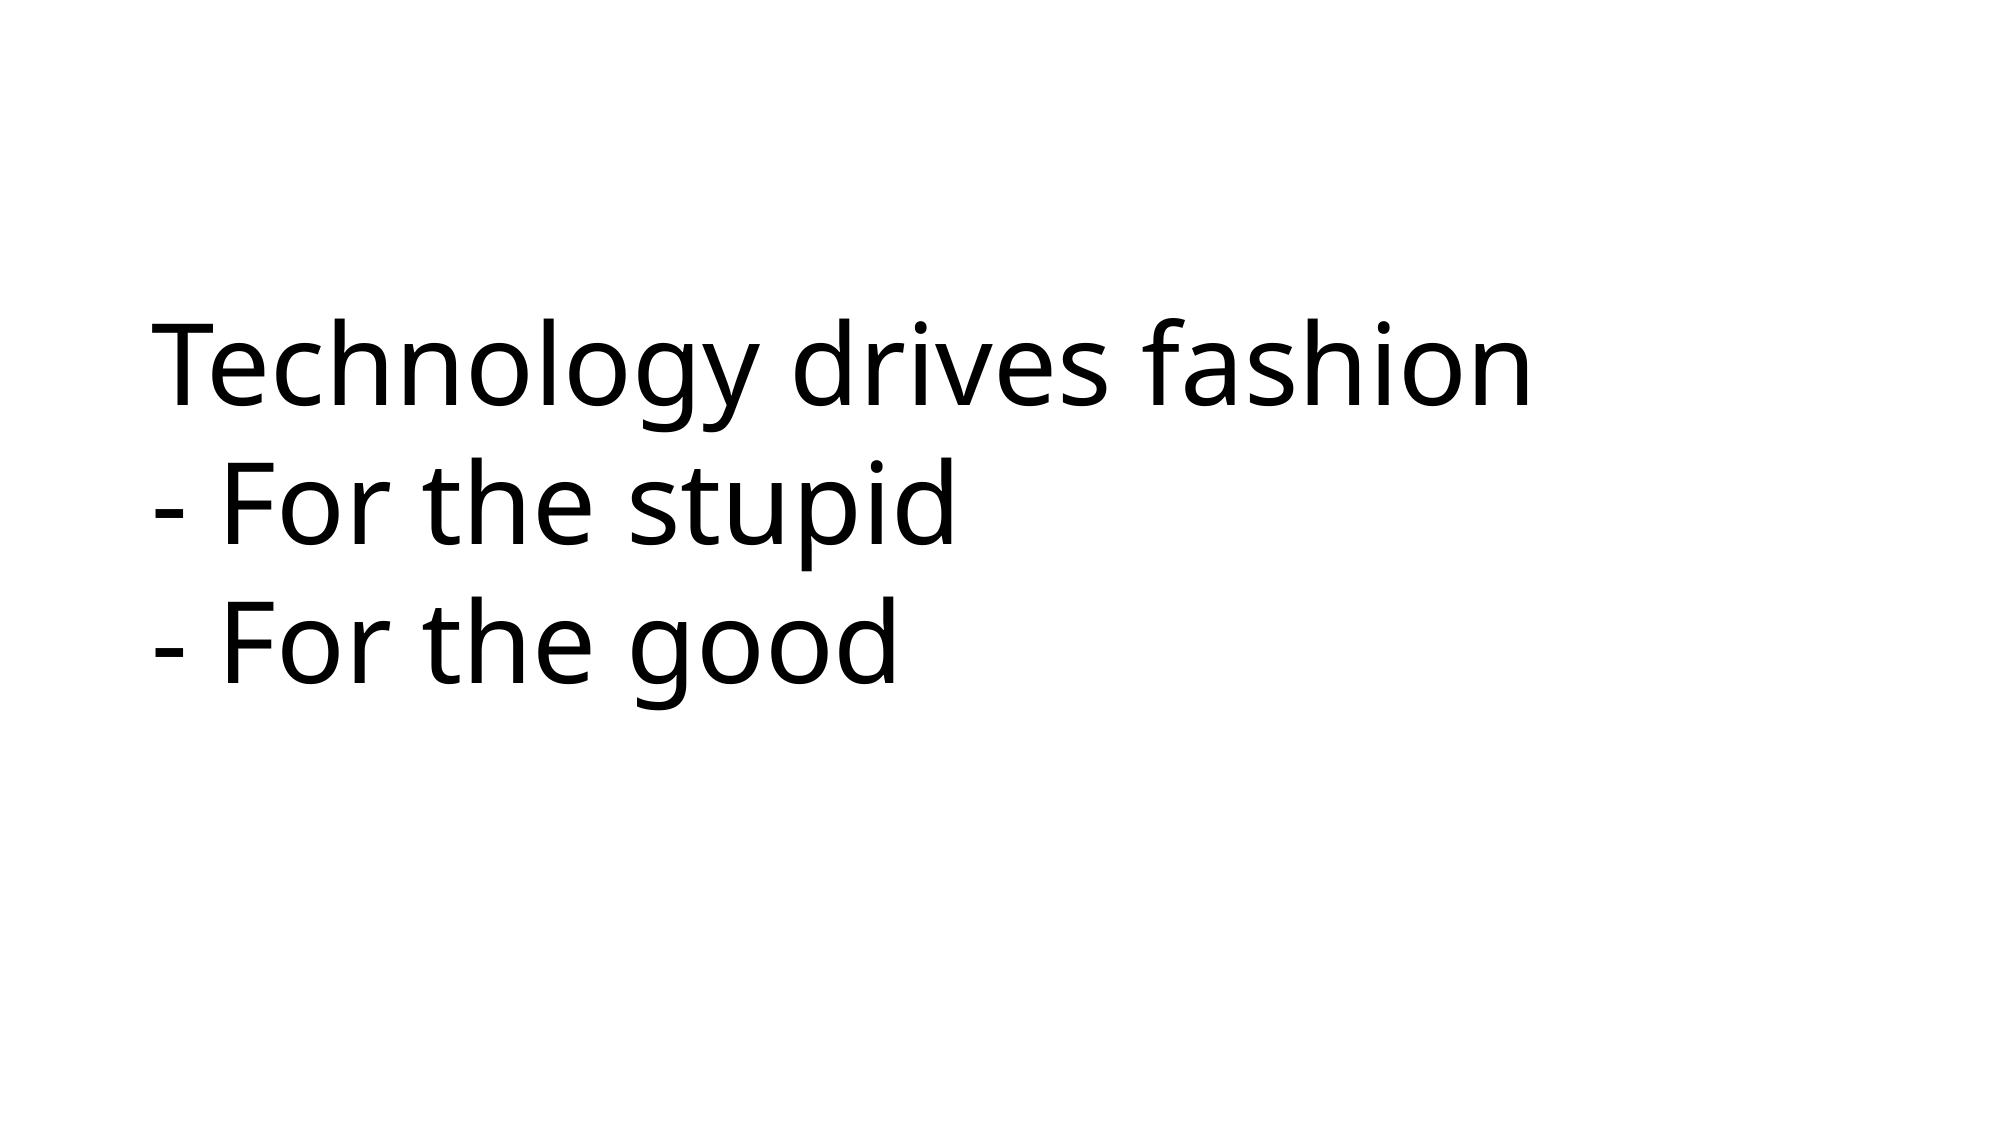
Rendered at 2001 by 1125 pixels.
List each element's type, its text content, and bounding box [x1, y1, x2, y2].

title Technology drives fashion - For the stupid - For the good [136, 280, 1862, 874]
